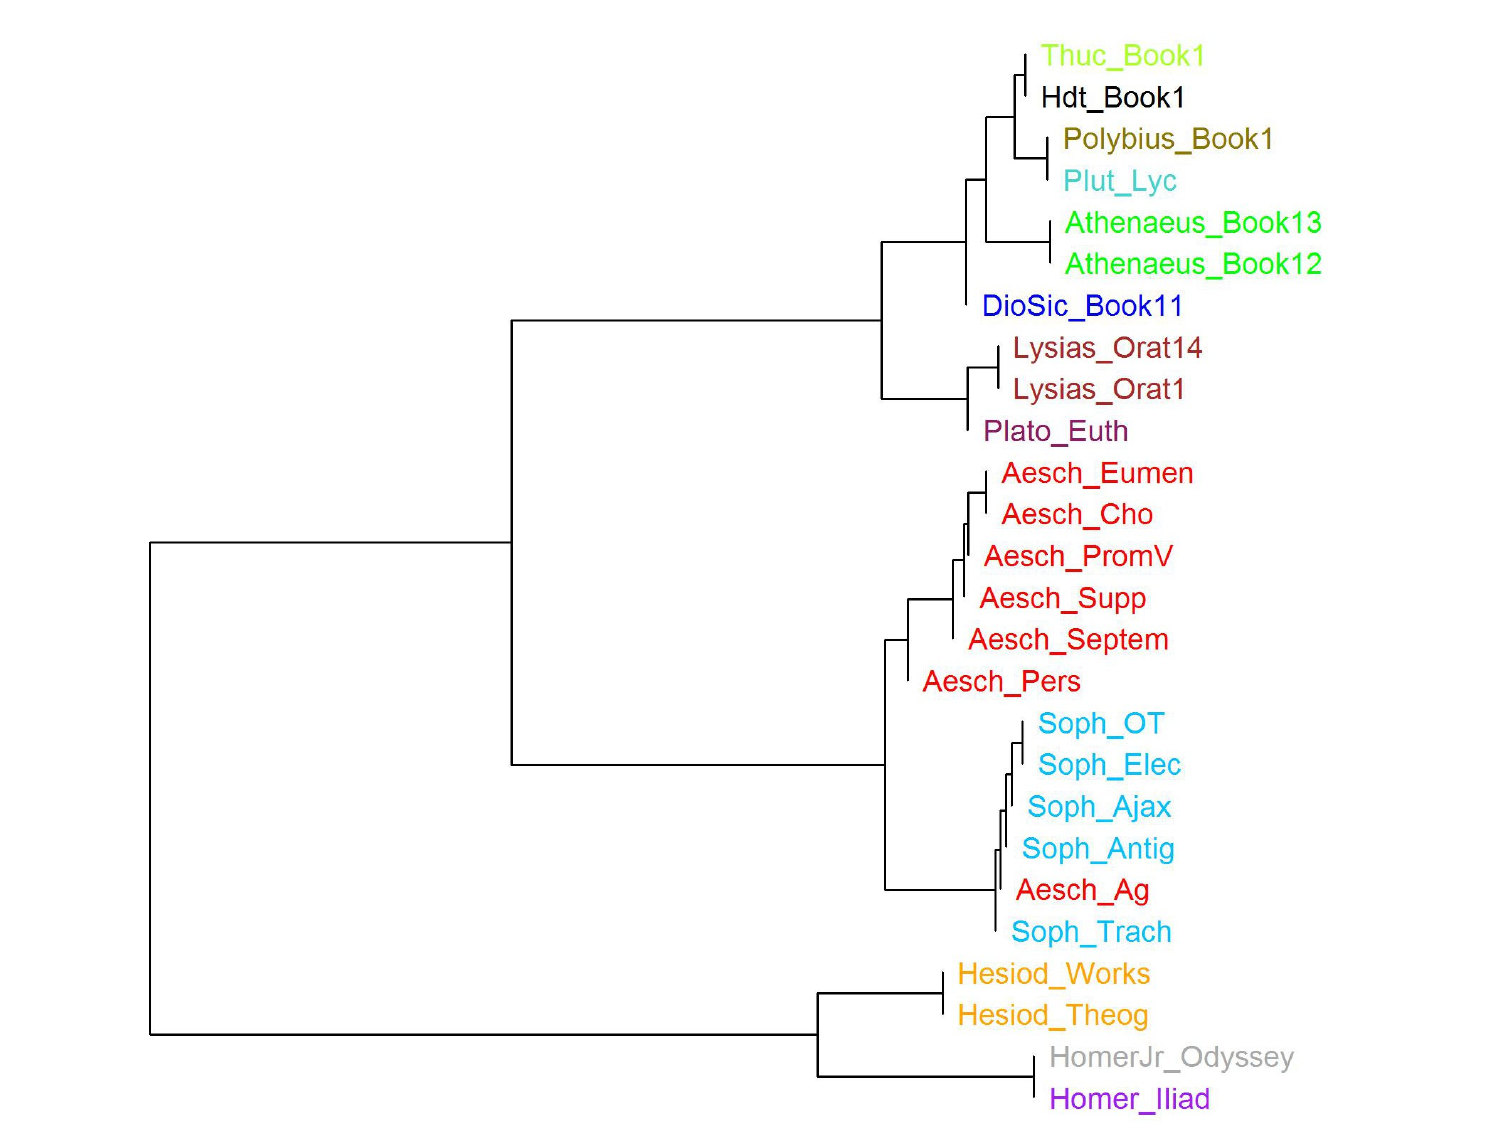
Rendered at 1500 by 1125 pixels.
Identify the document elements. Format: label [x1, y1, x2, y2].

picture [109, 0, 1391, 1125]
